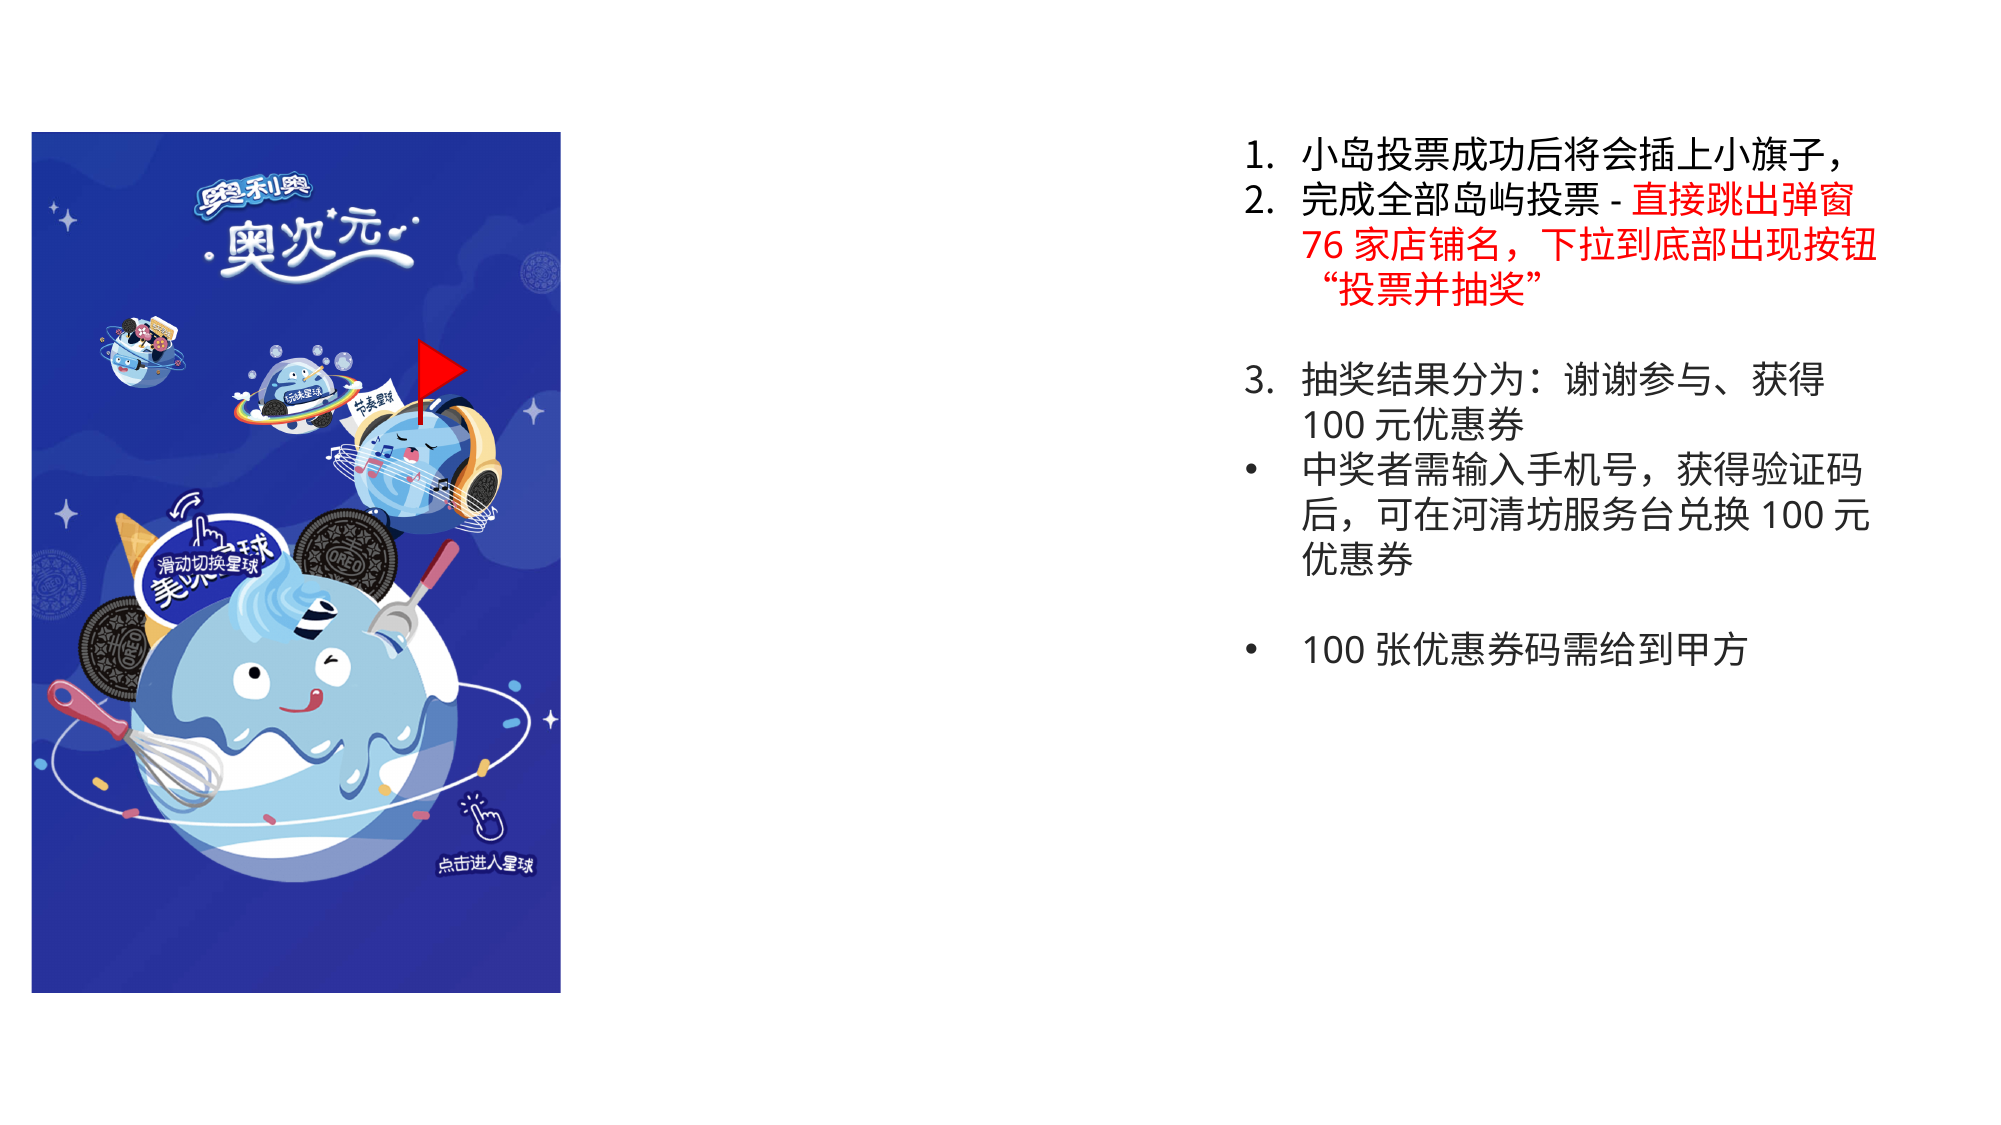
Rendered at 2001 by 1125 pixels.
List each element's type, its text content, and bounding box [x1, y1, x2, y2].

picture [31, 132, 561, 993]
text_box 小岛投票成功后将会插上小旗子， 完成全部岛屿投票-直接跳出弹窗76家店铺名，下拉到底部出现按钮“投票并抽奖” 抽奖结果分为：谢谢参与、获得100元优惠券 中奖者需输入手机号，获得验证码后，可在河清坊服务台兑换100元优惠券 100张优惠券码需给到甲方 [1230, 124, 1905, 904]
